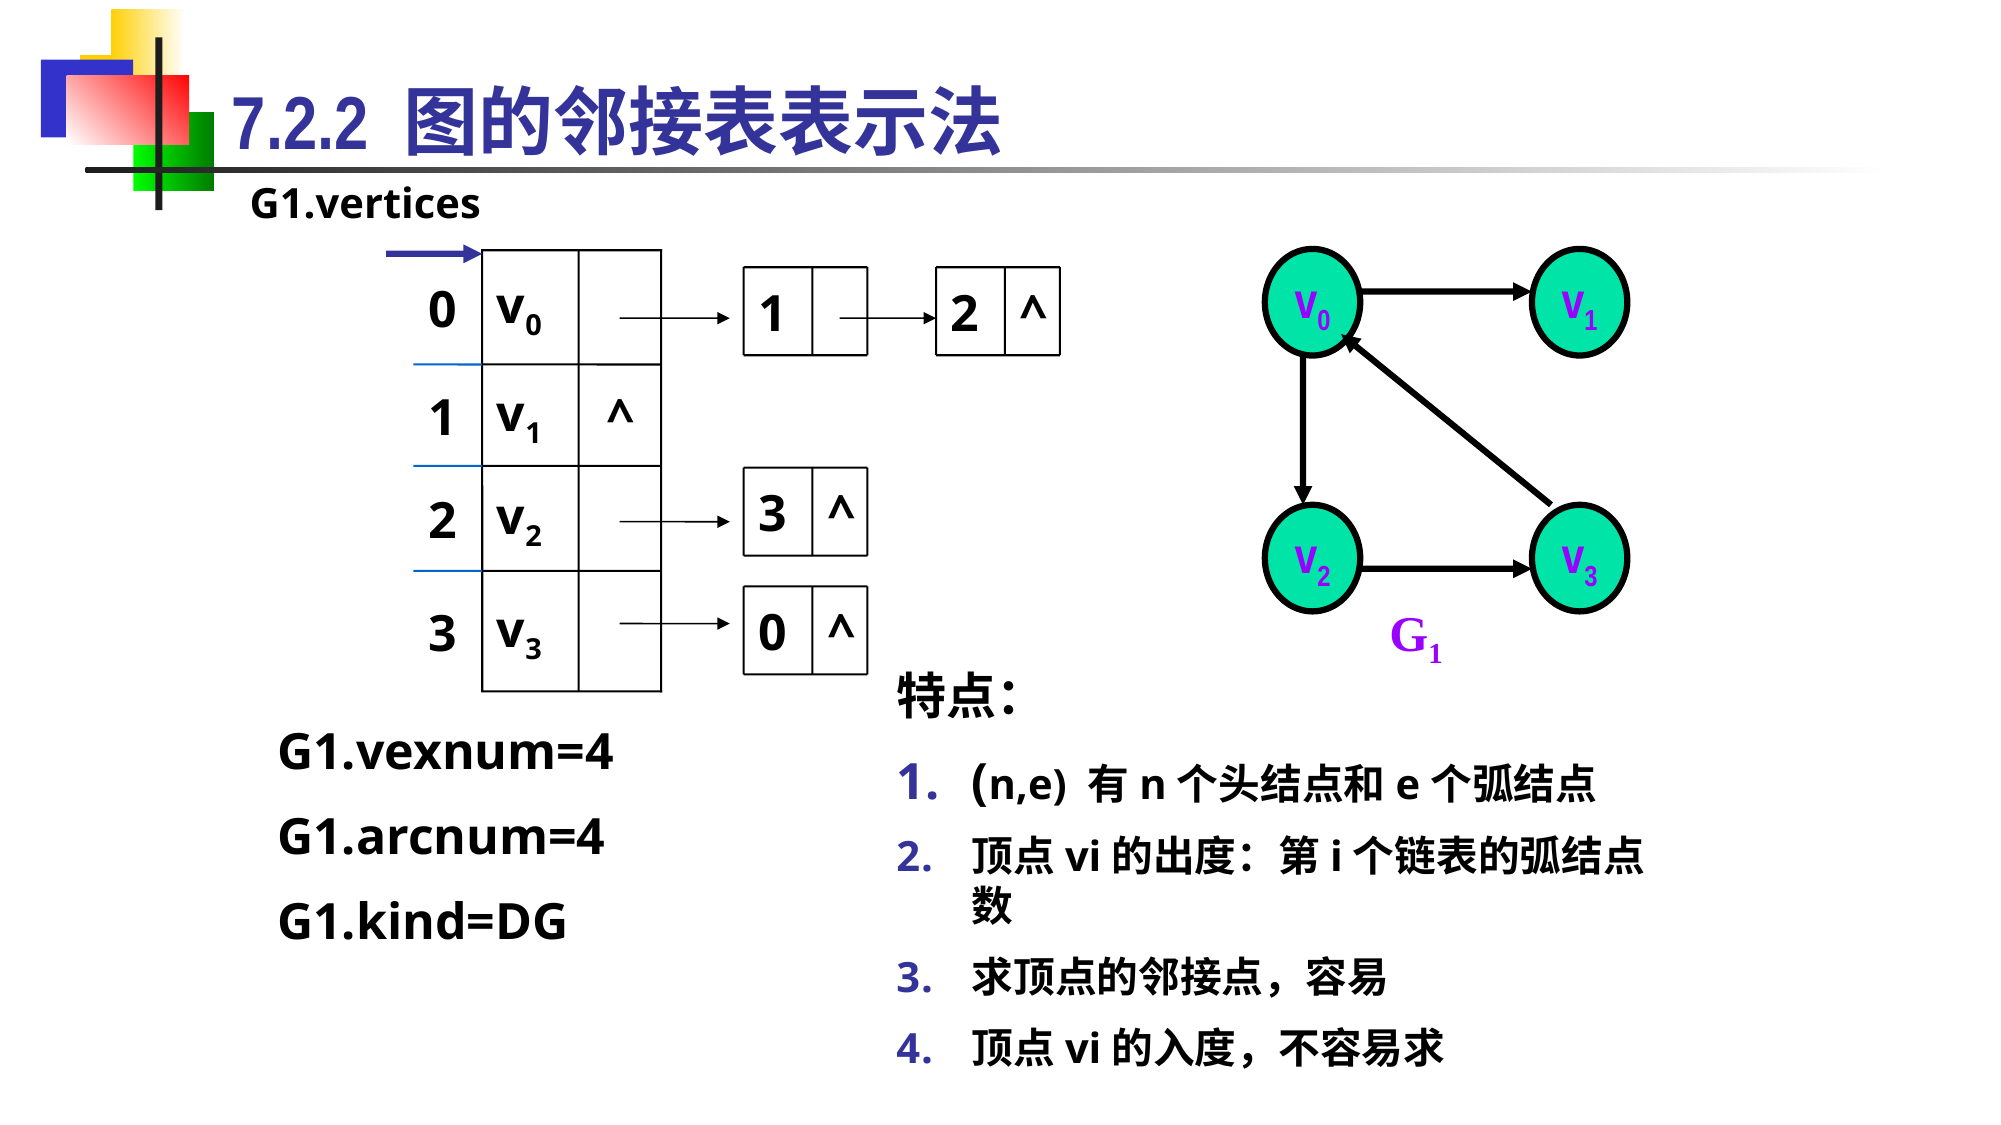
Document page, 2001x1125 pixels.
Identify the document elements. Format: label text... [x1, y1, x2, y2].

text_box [1264, 248, 1628, 679]
text_box 7.2.2 图的邻接表表示法 [217, 67, 1619, 171]
text_box G1.vexnum=4 G1.arcnum=4 G1.kind=DG [187, 712, 763, 958]
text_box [234, 168, 1060, 692]
text_box 特点： (n,e) 有n个头结点和e个弧结点 顶点vi的出度：第i个链表的弧结点数 求顶点的邻接点，容易 顶点vi的入度，不容易求 [881, 656, 1697, 1080]
